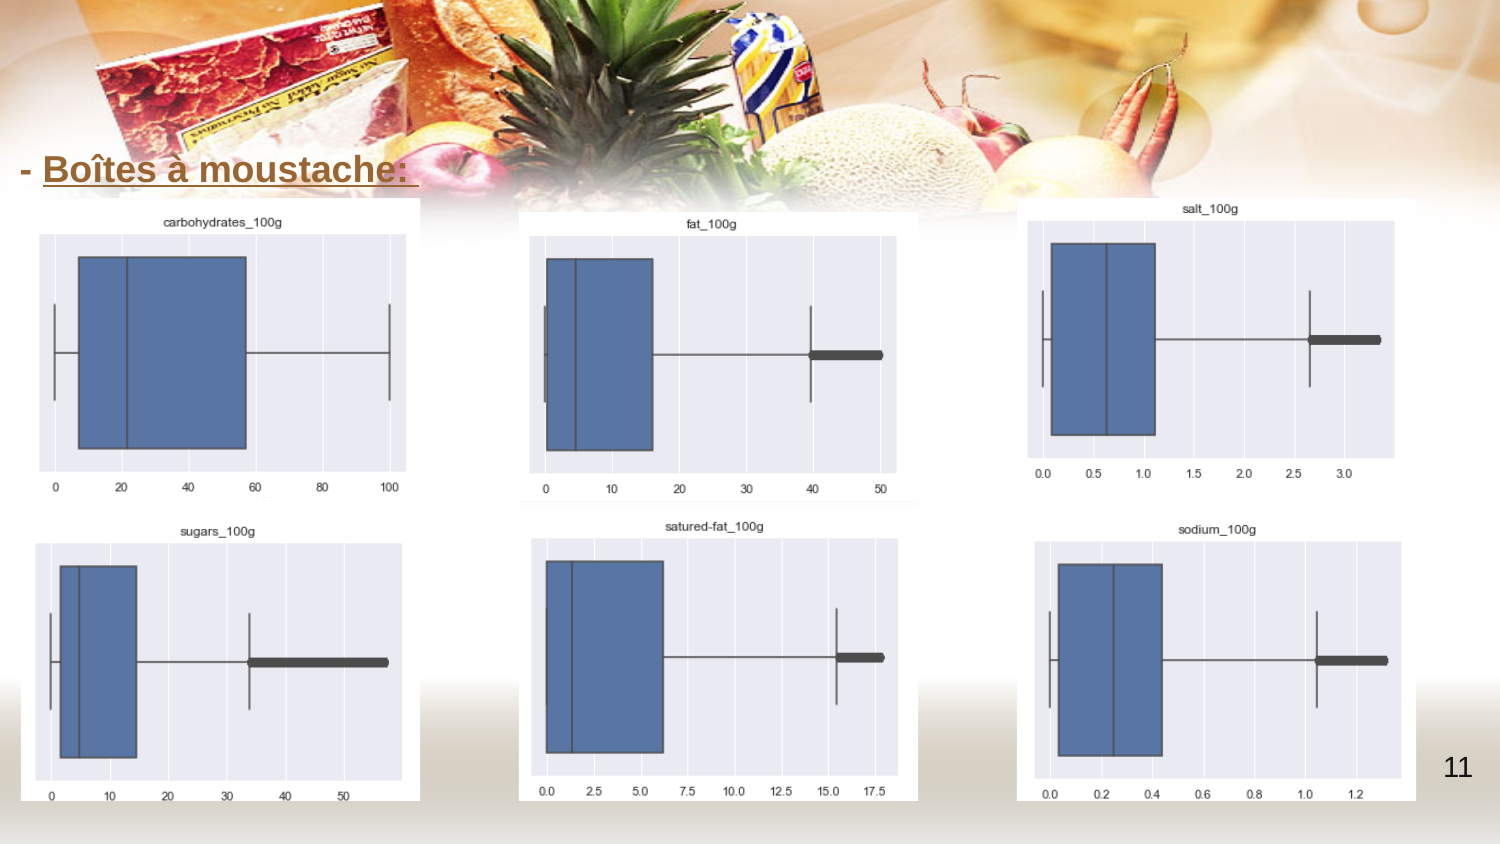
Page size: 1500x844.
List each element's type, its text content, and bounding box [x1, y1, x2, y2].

slide_number 11 [1421, 743, 1500, 789]
picture [0, 0, 1500, 801]
text_box - Boîtes à moustache: [0, 137, 696, 198]
